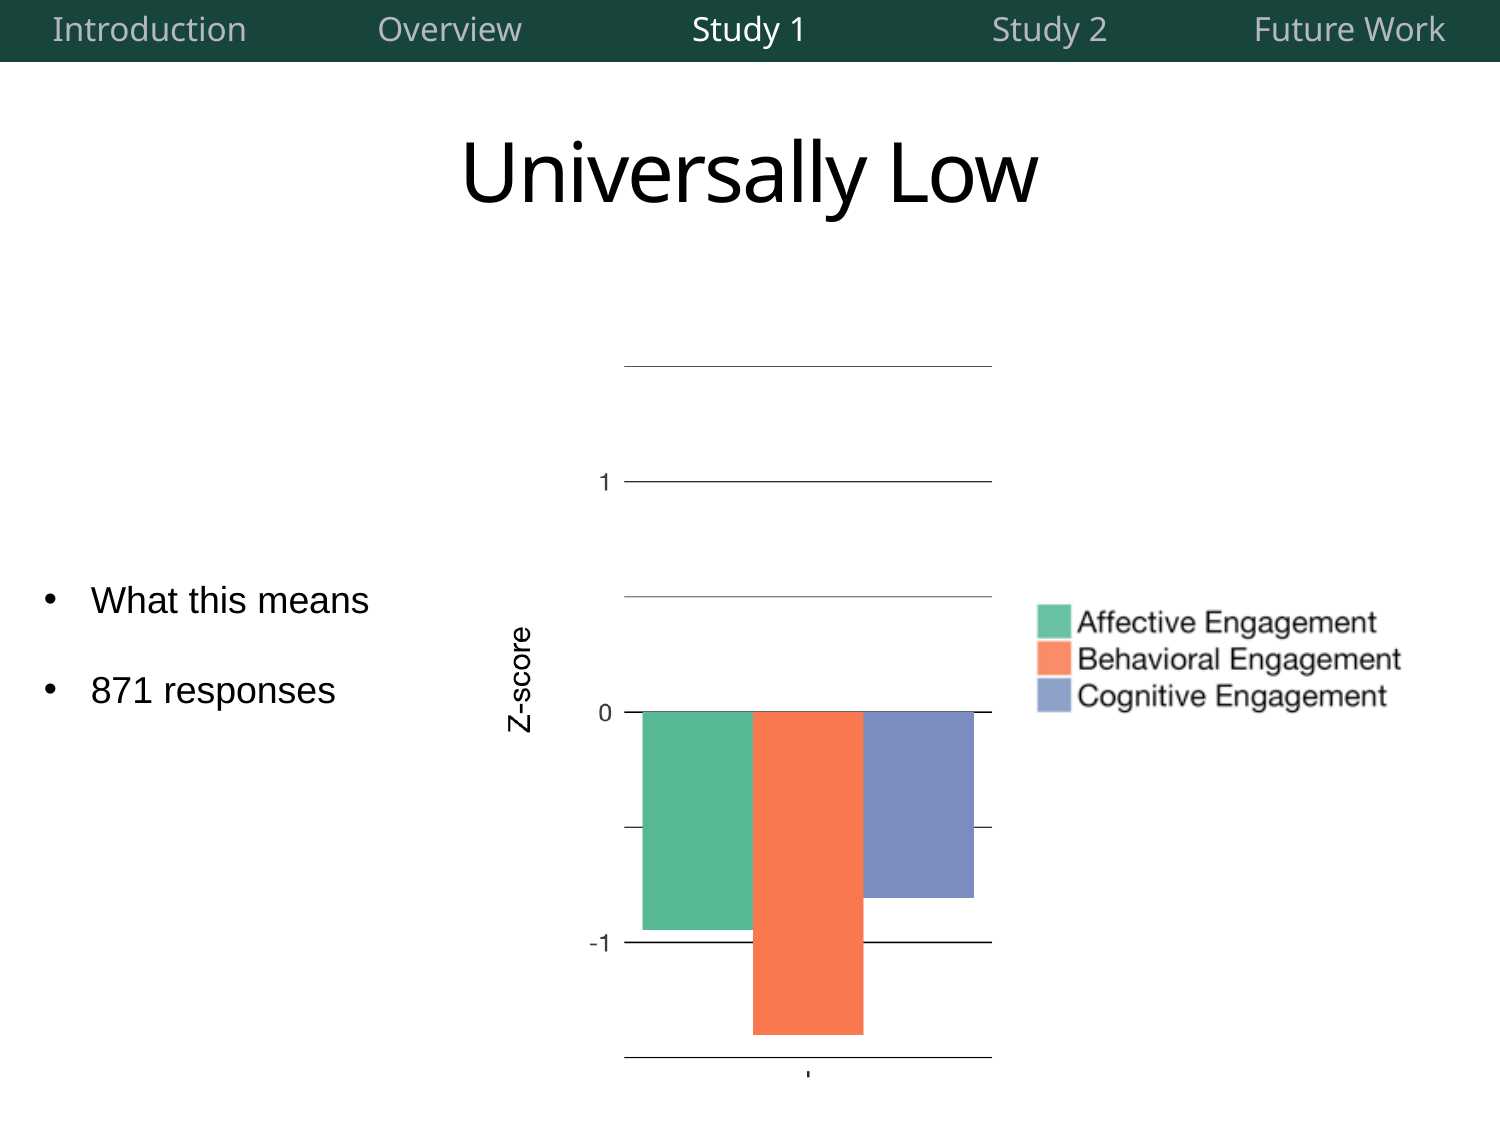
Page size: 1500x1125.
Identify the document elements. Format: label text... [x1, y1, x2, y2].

table_header Future Work [1200, 0, 1500, 62]
table_header Study 1 [600, 0, 900, 62]
picture [1014, 533, 1426, 800]
table_header Study 2 [900, 0, 1200, 62]
text_box What this means 871 responses [29, 569, 491, 764]
picture [494, 275, 1006, 1125]
table_header Introduction [0, 0, 300, 62]
table_header Overview [300, 0, 600, 62]
title Universally Low [75, 87, 1425, 250]
